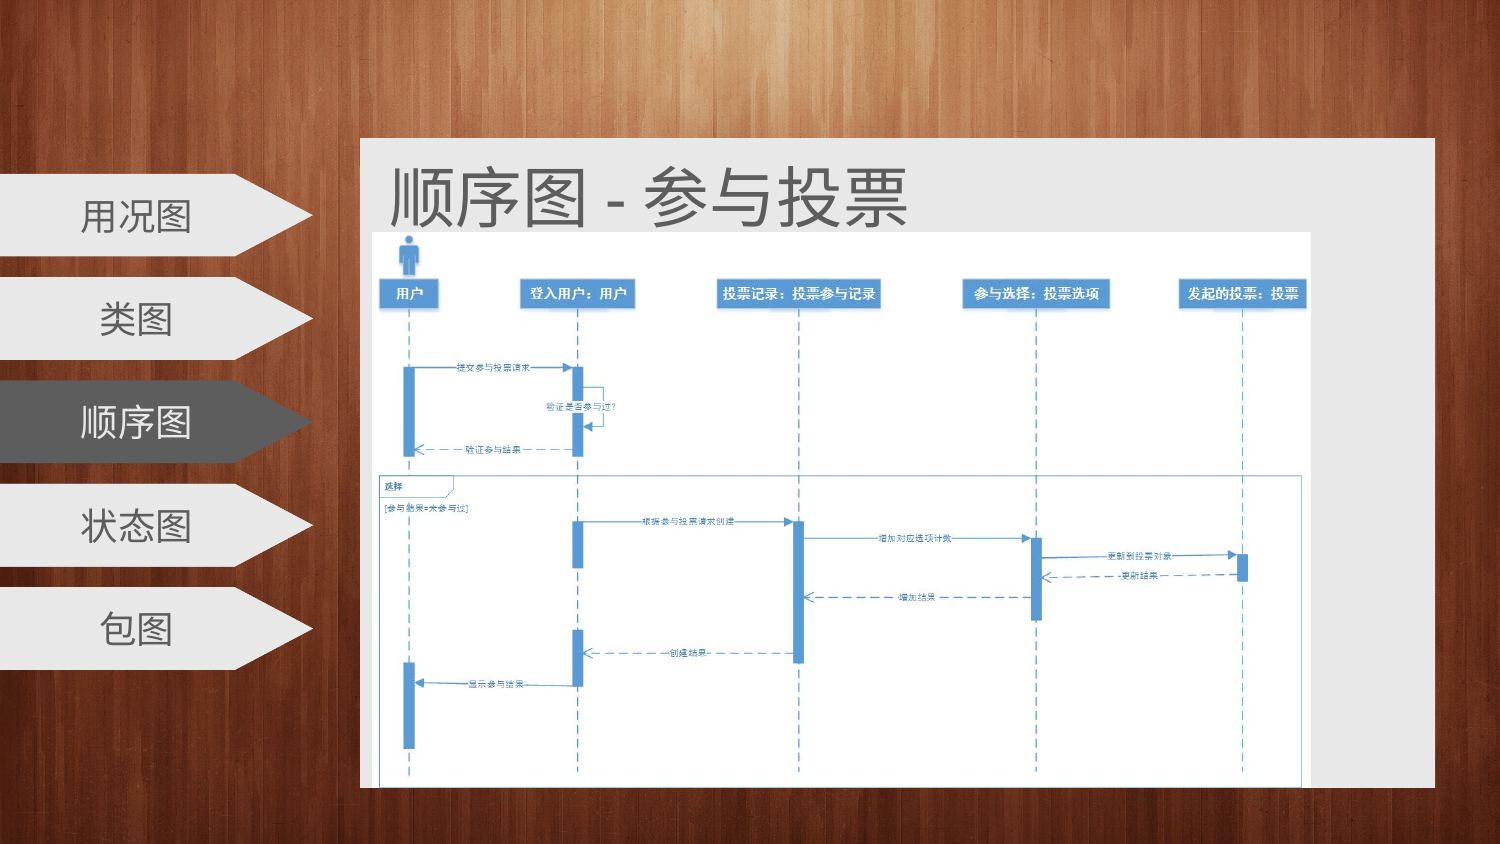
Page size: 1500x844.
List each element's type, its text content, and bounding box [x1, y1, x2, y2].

picture [0, 0, 1500, 844]
text_box [360, 138, 1436, 788]
text_box 包图 [0, 587, 313, 670]
text_box 类图 [0, 277, 313, 360]
text_box 顺序图-参与投票 [374, 148, 1010, 232]
text_box 顺序图 [0, 380, 313, 464]
text_box 用况图 [0, 173, 313, 257]
text_box 状态图 [0, 483, 313, 567]
